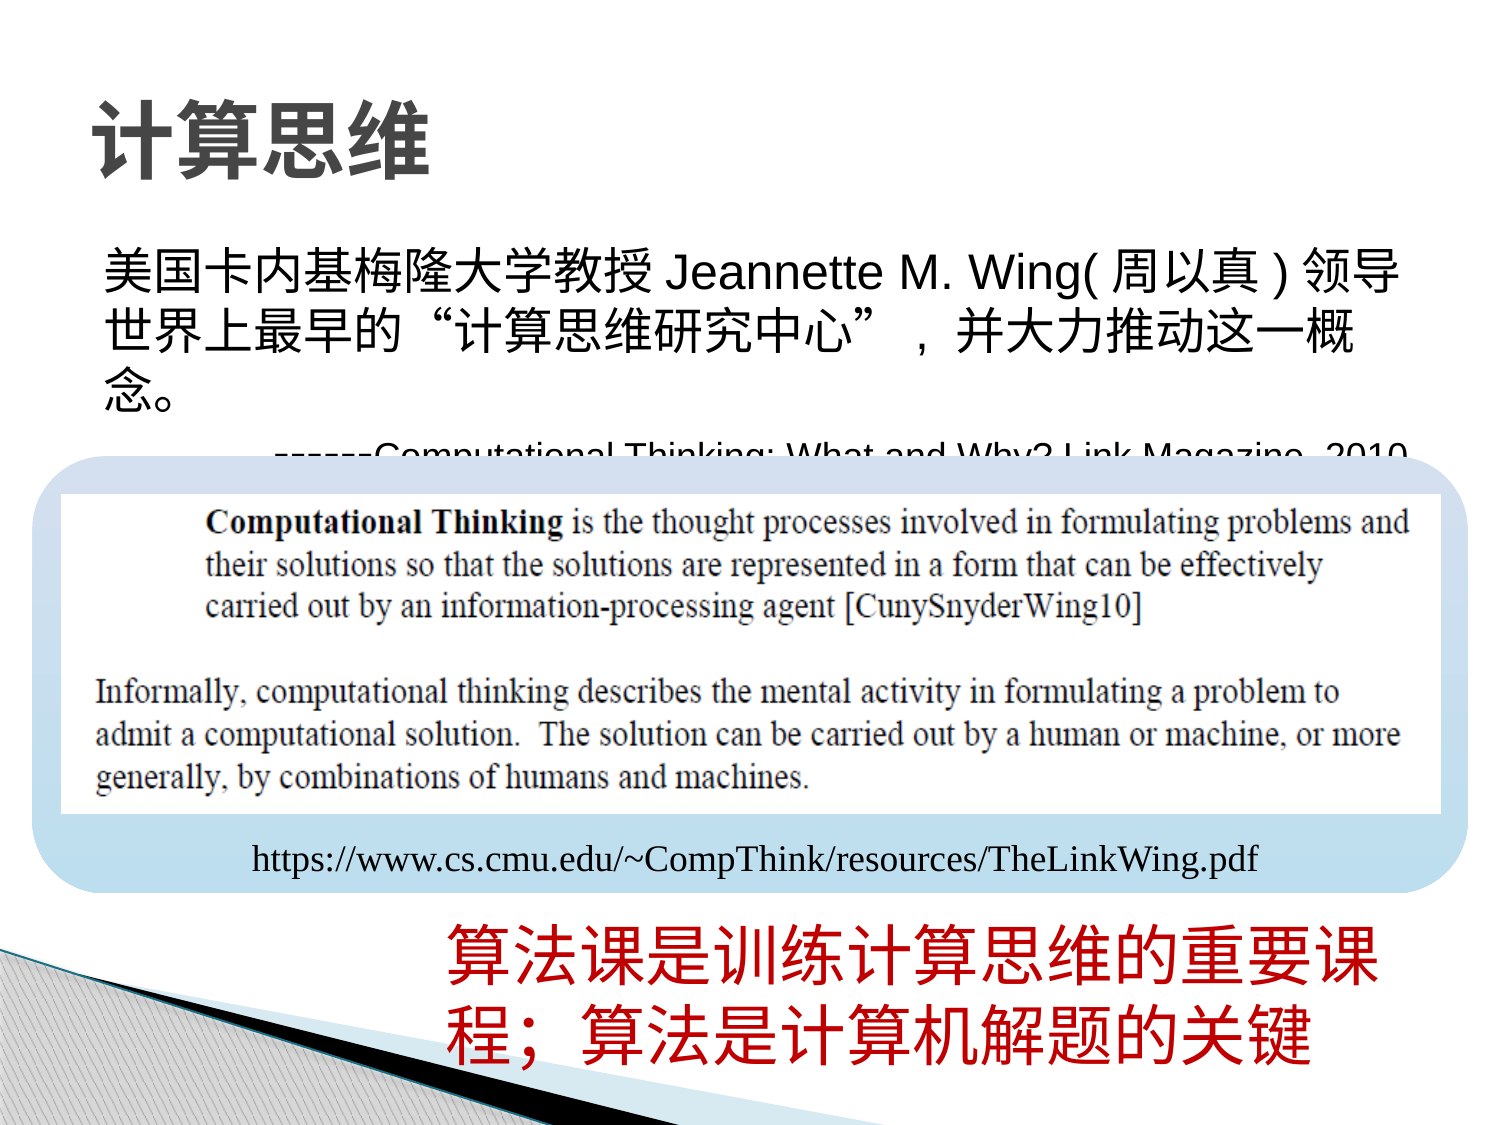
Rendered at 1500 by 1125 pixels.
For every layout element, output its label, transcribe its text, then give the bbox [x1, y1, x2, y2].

text_box 算法课是训练计算思维的重要课程；算法是计算机解题的关键 [430, 906, 1468, 1082]
text_box 美国卡内基梅隆大学教授Jeannette M. Wing(周以真)领导世界上最早的“计算思维研究中心”, 并大力推动这一概念。 ------Computational Thinking: What and Why? Link Magazine, 2010 [88, 231, 1424, 457]
text_box https://www.cs.cmu.edu/~CompThink/resources/TheLinkWing.pdf [112, 826, 1400, 887]
text_box [27, 451, 1473, 898]
title 计算思维 [75, 45, 1425, 233]
picture [61, 494, 1442, 814]
